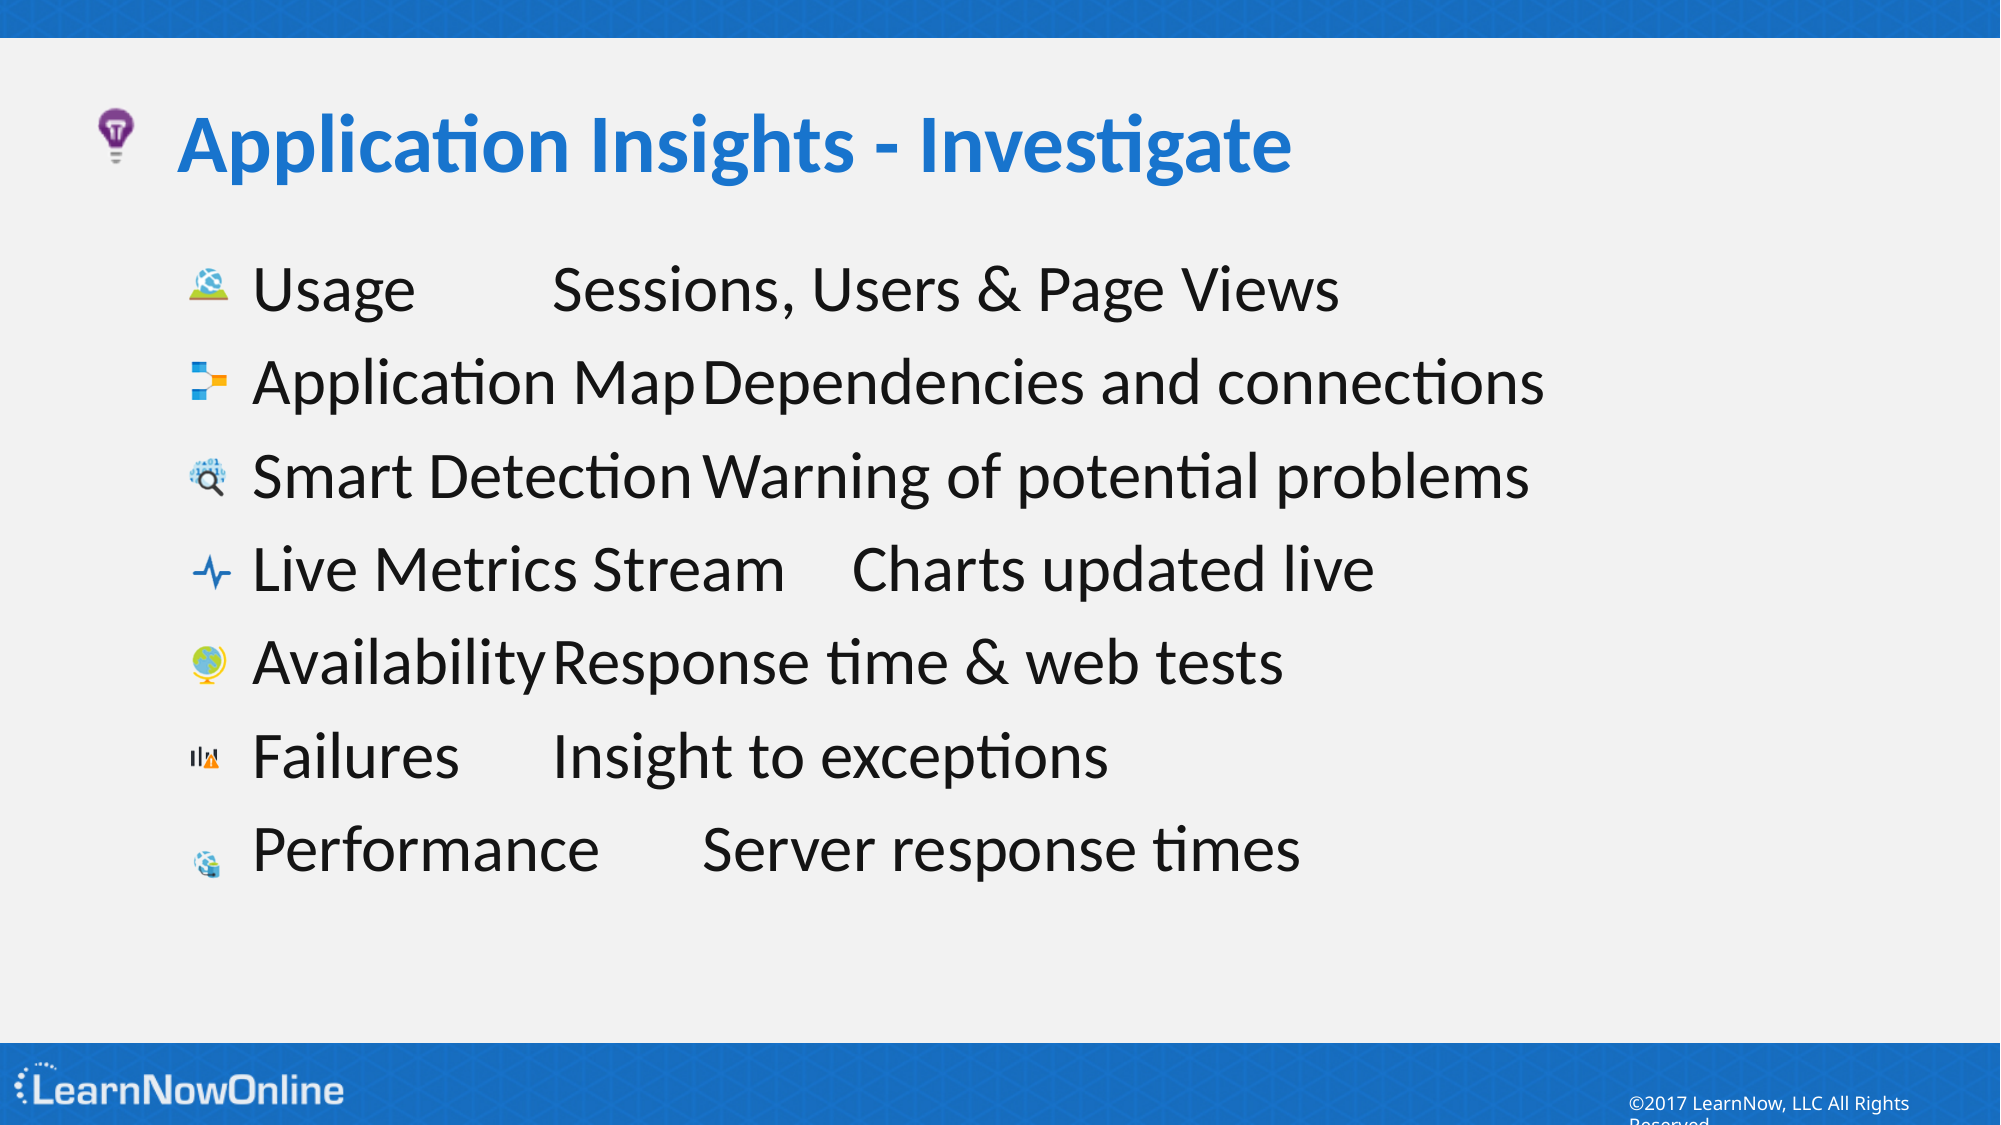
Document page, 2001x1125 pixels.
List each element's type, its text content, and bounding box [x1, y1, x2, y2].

list Usage Sessions, Users & Page Views Application Map Dependencies and connections Smart Detection Warning of potential problems Live Metrics Stream Charts updated live Availability Response time & web tests Failures Insight to exceptions Performance Server response times [237, 237, 1900, 963]
picture [168, 837, 240, 890]
picture [172, 438, 236, 511]
picture [162, 728, 236, 791]
title Application Insights - Investigate [162, 45, 1900, 233]
picture [0, 1043, 2000, 1125]
picture [176, 541, 237, 601]
picture [174, 262, 238, 317]
picture [174, 342, 236, 411]
picture [0, 0, 2000, 38]
picture [74, 100, 151, 177]
picture [175, 635, 234, 693]
